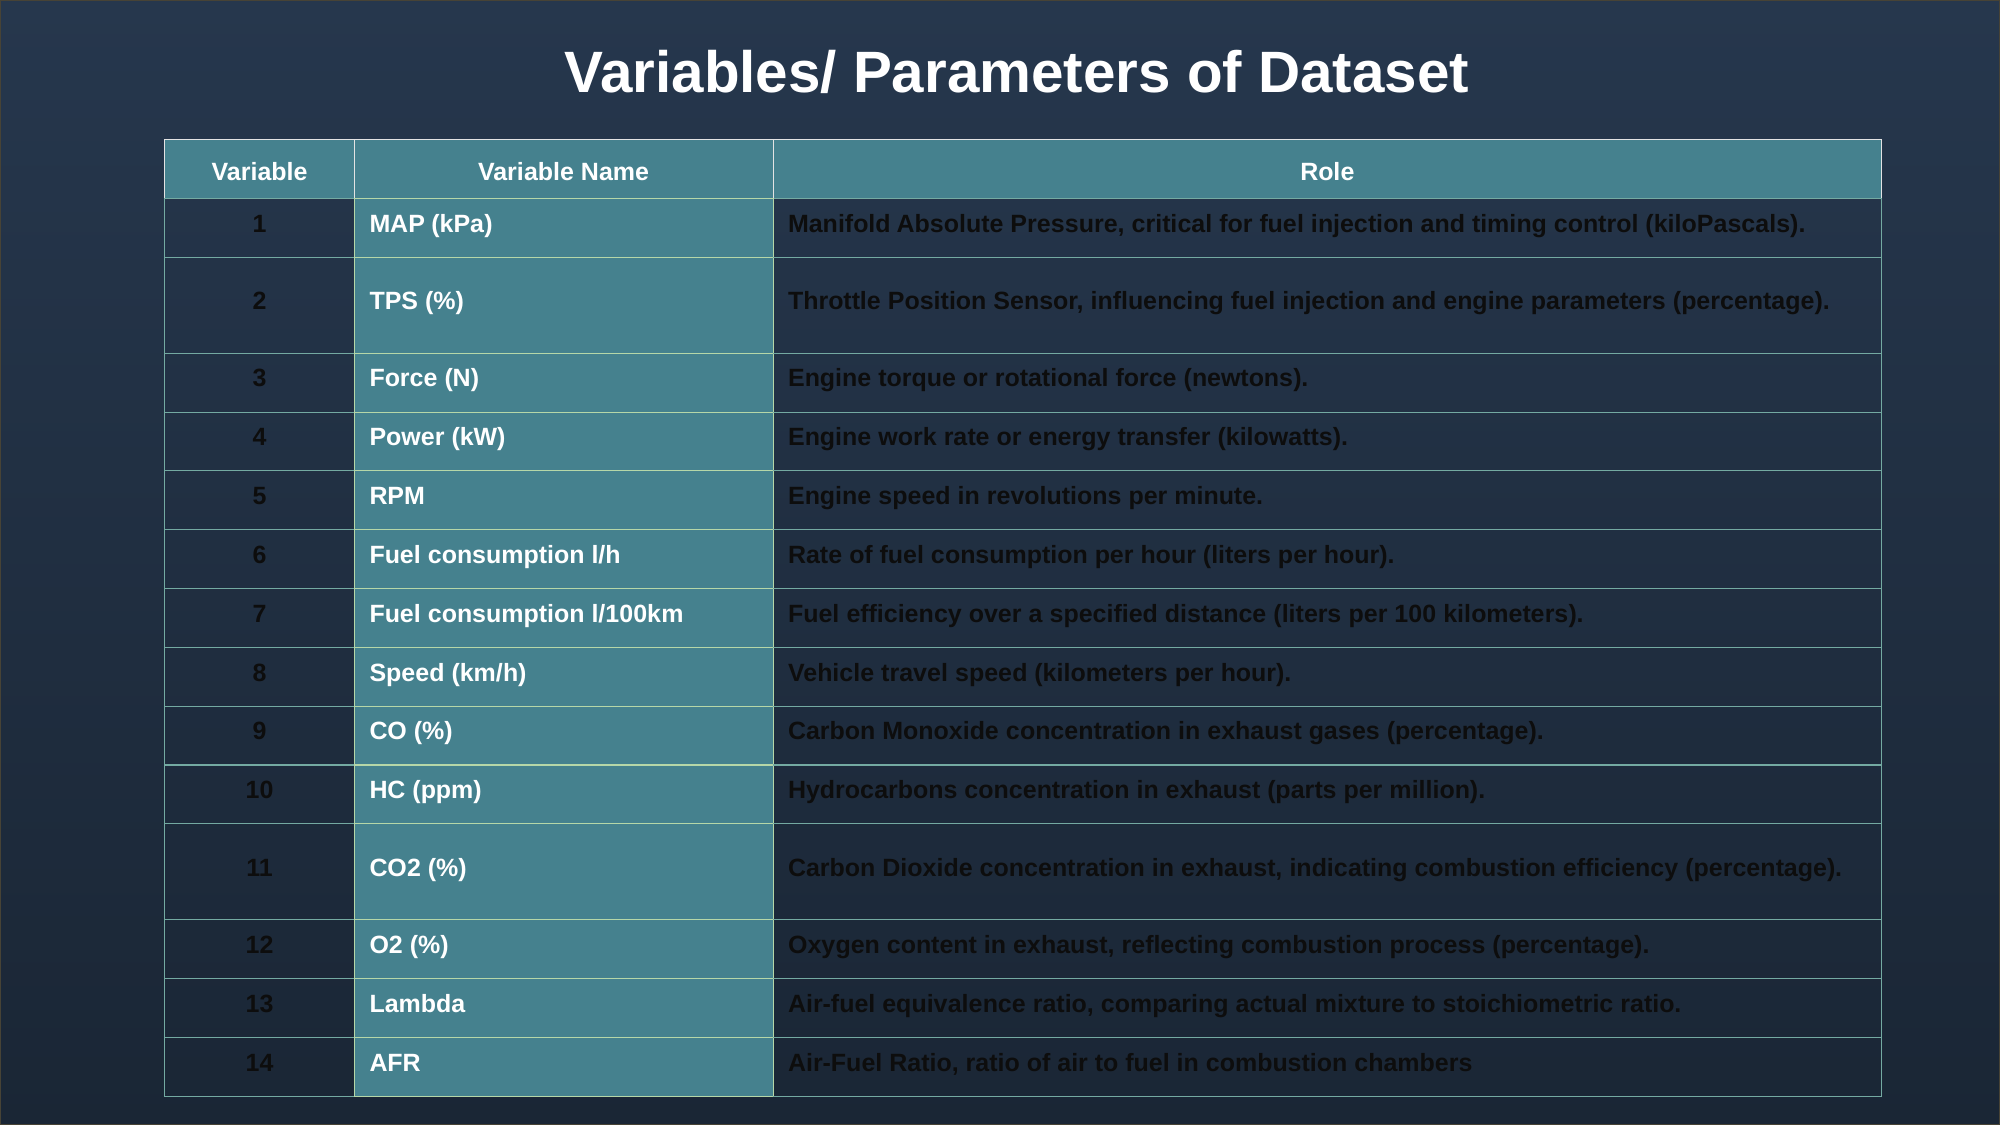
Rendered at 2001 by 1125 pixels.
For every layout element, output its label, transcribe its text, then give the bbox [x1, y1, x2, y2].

table_cell Throttle Position Sensor, influencing fuel injection and engine parameters (percentage). [774, 258, 1881, 353]
table_cell 13 [165, 979, 354, 1037]
table_cell Air-Fuel Ratio, ratio of air to fuel in combustion chambers [774, 1038, 1881, 1096]
table_cell RPM [355, 471, 773, 529]
table_cell Fuel consumption l/h [355, 530, 773, 588]
table_header Role [774, 140, 1881, 198]
table_cell TPS (%) [355, 258, 773, 353]
table_cell Fuel consumption l/100km [355, 589, 773, 647]
table_cell 3 [165, 354, 354, 412]
table_cell Fuel efficiency over a specified distance (liters per 100 kilometers). [774, 589, 1881, 647]
table_cell Force (N) [355, 354, 773, 412]
table_cell 5 [165, 471, 354, 529]
table_cell Carbon Monoxide concentration in exhaust gases (percentage). [774, 707, 1881, 764]
table_header Variable [165, 140, 354, 198]
table_cell 4 [165, 413, 354, 470]
table_cell CO (%) [355, 707, 773, 764]
table_cell AFR [355, 1038, 773, 1096]
table_cell 7 [165, 589, 354, 647]
table_cell Engine speed in revolutions per minute. [774, 471, 1881, 529]
text_box [0, 0, 2000, 1125]
table_cell Lambda [355, 979, 773, 1037]
table_cell 1 [165, 199, 354, 257]
table_cell CO2 (%) [355, 824, 773, 919]
text_box Variables/ Parameters of Dataset [549, 26, 1568, 112]
table_cell HC (ppm) [355, 766, 773, 823]
table_cell Oxygen content in exhaust, reflecting combustion process (percentage). [774, 920, 1881, 978]
table_cell Speed (km/h) [355, 648, 773, 706]
table_cell 10 [165, 766, 354, 823]
table_cell 11 [165, 824, 354, 919]
table_cell Manifold Absolute Pressure, critical for fuel injection and timing control (kiloPascals). [774, 199, 1881, 257]
table_cell 14 [165, 1038, 354, 1096]
table_cell 9 [165, 707, 354, 764]
table_cell Engine work rate or energy transfer (kilowatts). [774, 413, 1881, 470]
table_cell 8 [165, 648, 354, 706]
table_cell 2 [165, 258, 354, 353]
table_cell 12 [165, 920, 354, 978]
table_cell O2 (%) [355, 920, 773, 978]
table_cell Vehicle travel speed (kilometers per hour). [774, 648, 1881, 706]
table_cell Engine torque or rotational force (newtons). [774, 354, 1881, 412]
table_cell Hydrocarbons concentration in exhaust (parts per million). [774, 766, 1881, 823]
table_header Variable Name [355, 140, 773, 198]
table_cell Carbon Dioxide concentration in exhaust, indicating combustion efficiency (percentage). [774, 824, 1881, 919]
table_cell Rate of fuel consumption per hour (liters per hour). [774, 530, 1881, 588]
table_cell Power (kW) [355, 413, 773, 470]
table_cell 6 [165, 530, 354, 588]
table_cell MAP (kPa) [355, 199, 773, 257]
table_cell Air-fuel equivalence ratio, comparing actual mixture to stoichiometric ratio. [774, 979, 1881, 1037]
